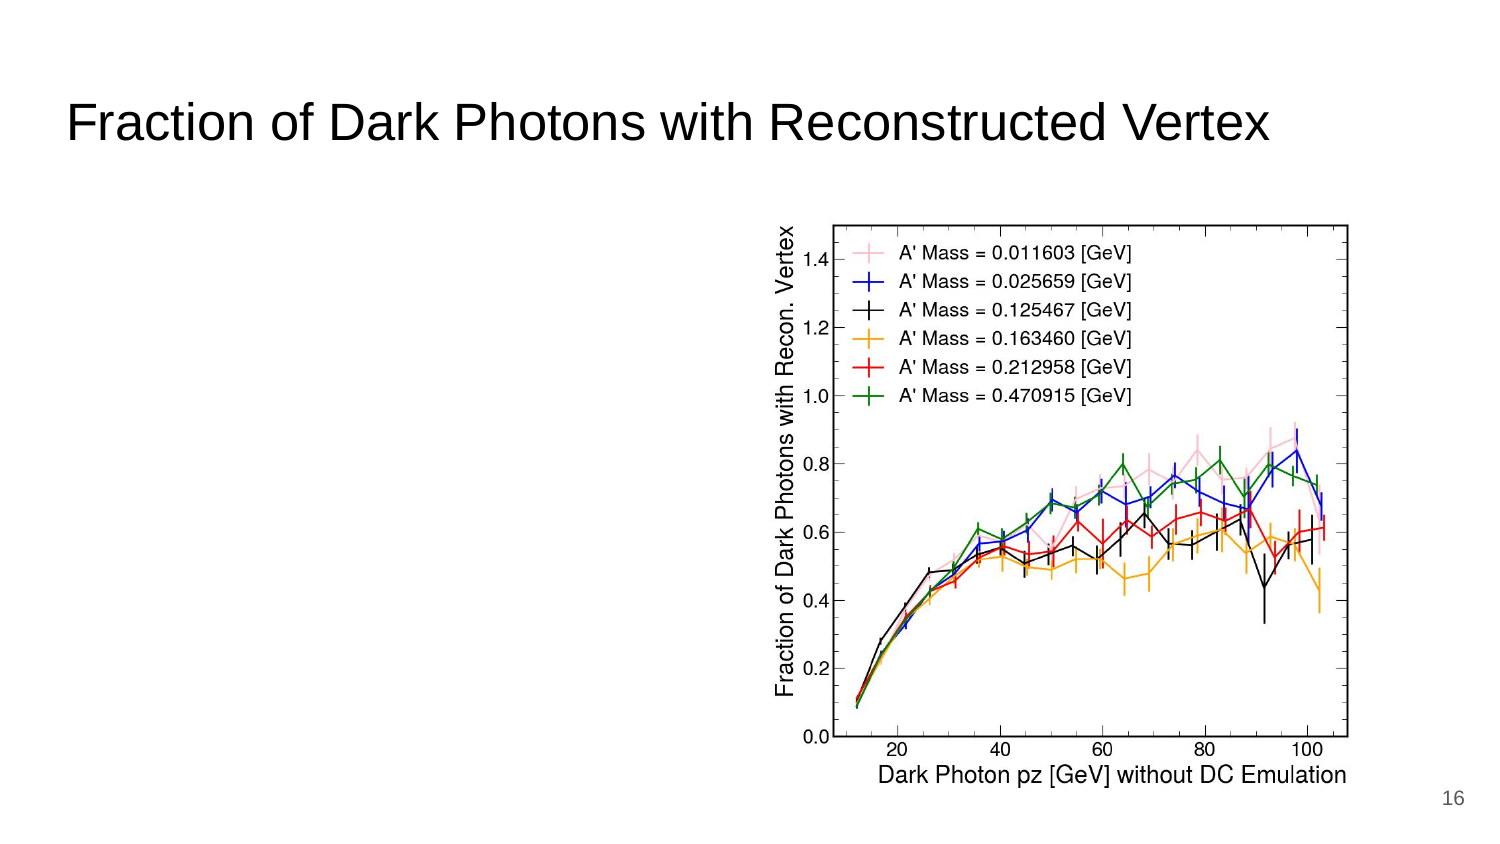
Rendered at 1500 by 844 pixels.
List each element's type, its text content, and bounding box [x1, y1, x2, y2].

slide_number ‹#› [1389, 764, 1480, 830]
title Fraction of Dark Photons with Reconstructed Vertex [51, 72, 1372, 167]
picture [749, 145, 1413, 809]
